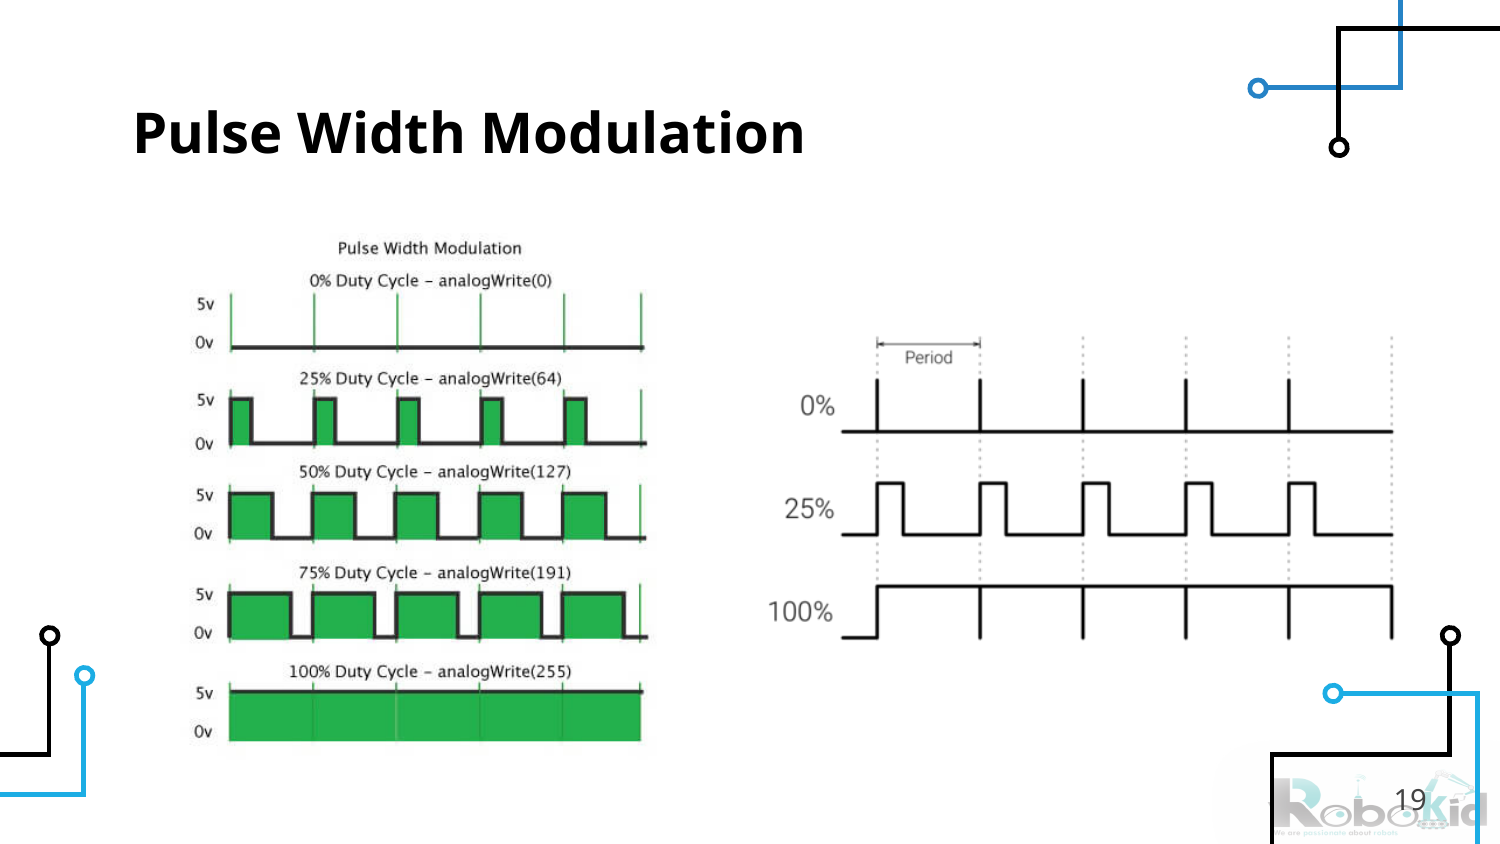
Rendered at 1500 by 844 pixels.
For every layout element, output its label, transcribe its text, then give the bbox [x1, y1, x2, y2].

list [759, 334, 1398, 650]
title Pulse Width Modulation [116, 88, 1383, 183]
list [171, 224, 673, 761]
